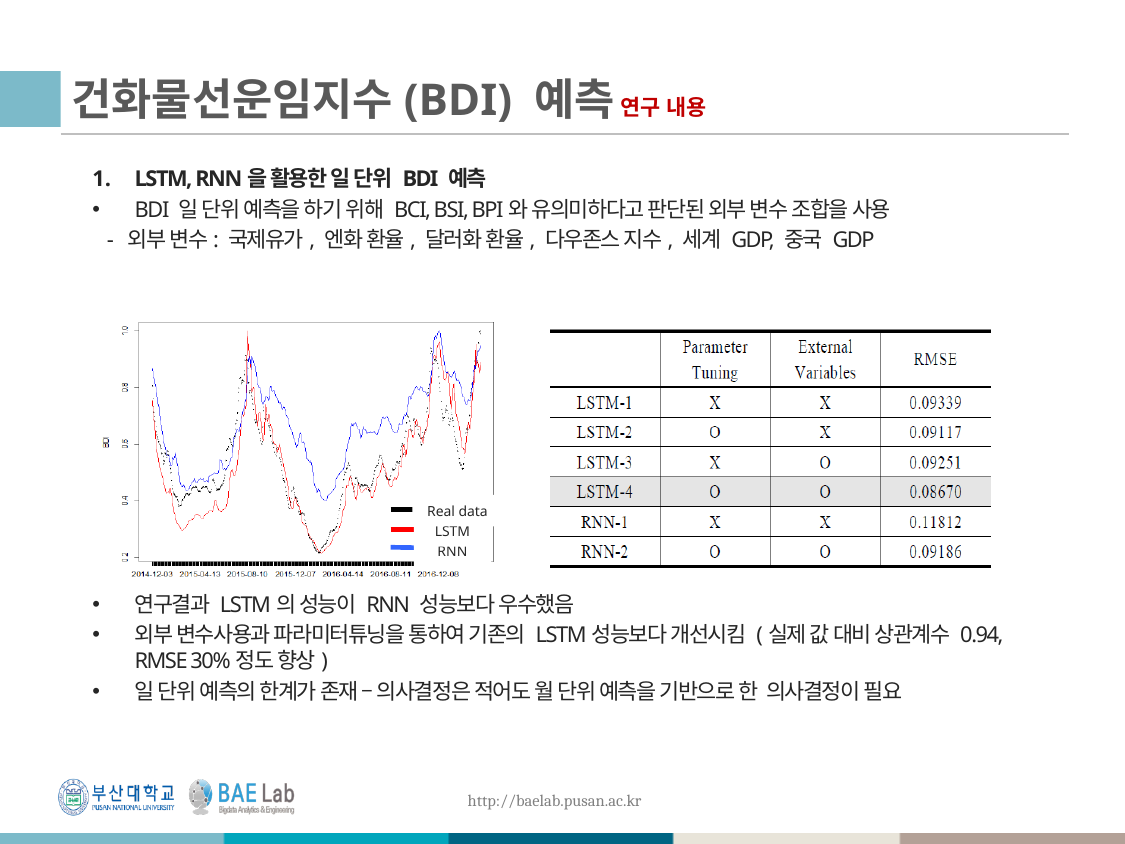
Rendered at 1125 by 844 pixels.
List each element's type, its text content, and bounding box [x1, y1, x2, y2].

picture [673, 833, 1125, 844]
picture [540, 321, 1011, 583]
picture [0, 833, 448, 844]
list LSTM, RNN을 활용한 일 단위 BDI 예측 BDI 일 단위 예측을 하기 위해 BCI, BSI, BPI와 유의미하다고 판단된 외부 변수 조합을 사용 - 외부 변수: 국제유가, 엔화 환율, 달러화 환율, 다우존스 지수, 세계 GDP, 중국 GDP 연구결과 LSTM의 성능이 RNN 성능보다 우수했음 외부 변수사용과 파라미터튜닝을 통하여 기존의 LSTM성능보다 개선시킴 (실제 값 대비 상관계수 0.94, RMSE 30%정도 향상) 일 단위 예측의 한계가 존재 – 의사결정은 적어도 월 단위 예측을 기반으로 한 의사결정이 필요 [77, 144, 1048, 781]
title 건화물선운임지수(BDI) 예측 연구 내용 [56, 71, 1069, 125]
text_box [91, 305, 503, 587]
picture [186, 781, 300, 816]
picture [55, 775, 175, 819]
